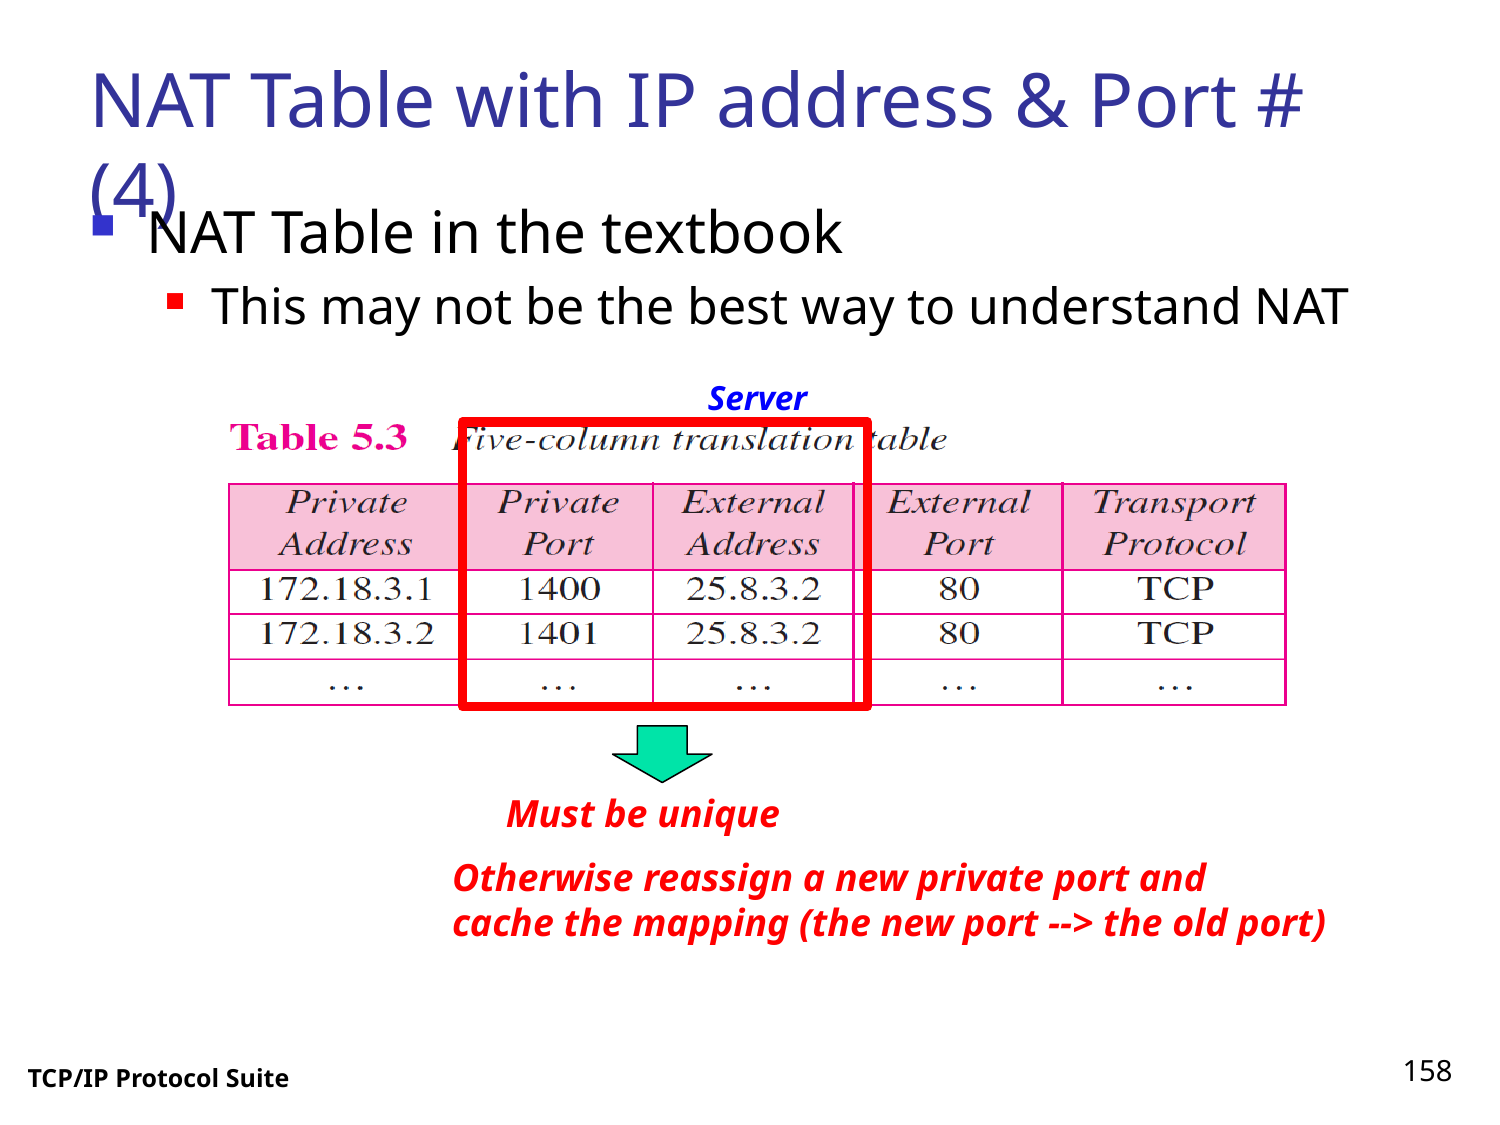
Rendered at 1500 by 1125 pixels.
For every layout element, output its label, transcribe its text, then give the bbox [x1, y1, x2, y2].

footer TCP/IP Protocol Suite [12, 1025, 488, 1100]
text_box NAT Table in the textbook This may not be the best way to understand NAT [74, 187, 1425, 388]
text_box NAT Table with IP address & Port # (4) [74, 45, 1425, 150]
slide_number 158 [1155, 1024, 1468, 1100]
text_box Must be unique [491, 782, 835, 843]
text_box [612, 726, 713, 783]
text_box Server [693, 369, 823, 402]
picture [199, 402, 1338, 726]
text_box Otherwise reassign a new private port and cache the mapping (the new port --> the old port) [437, 847, 1425, 952]
